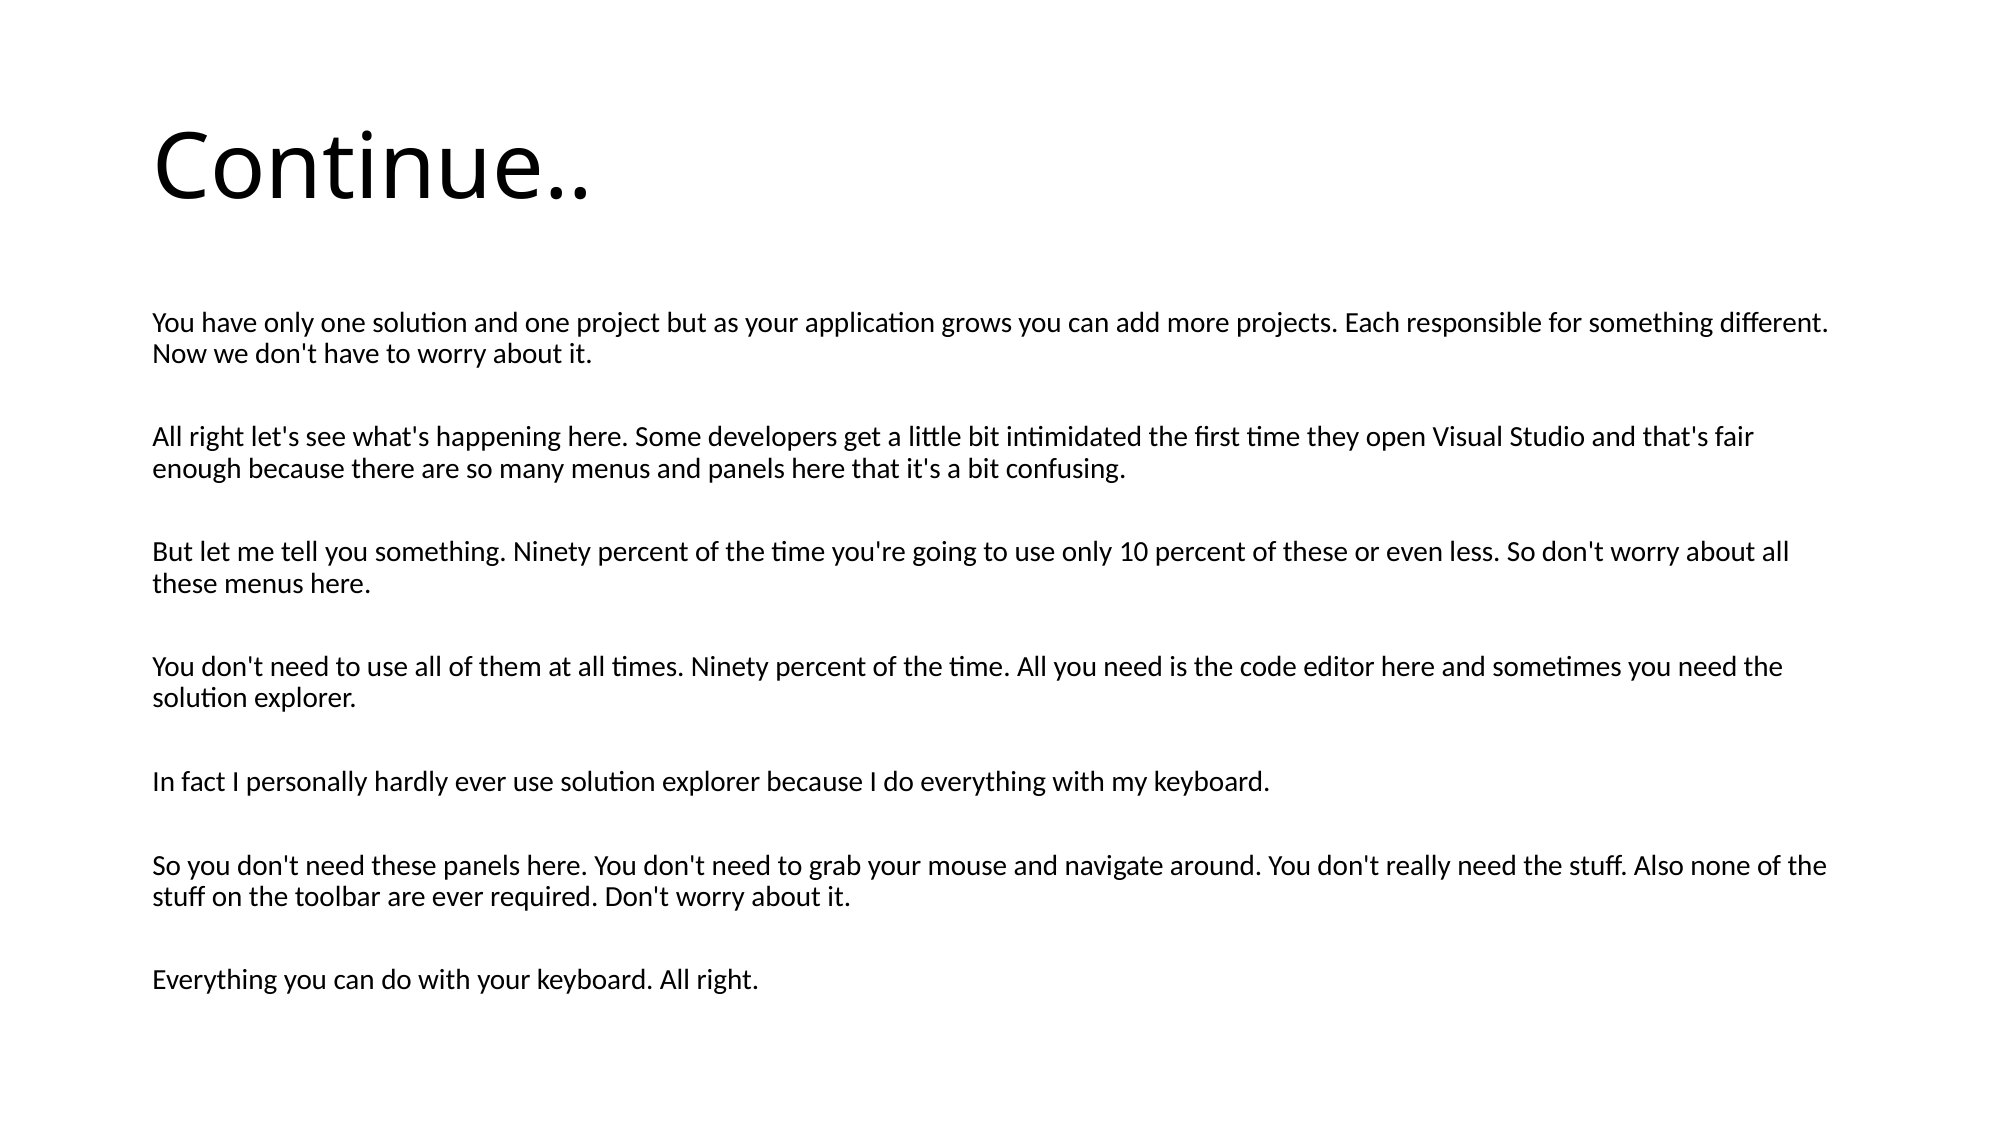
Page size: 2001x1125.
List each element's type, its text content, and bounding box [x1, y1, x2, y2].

title Continue.. [137, 59, 1863, 278]
list You have only one solution and one project but as your application grows you can add more projects. Each responsible for something different. Now we don't have to worry about it. All right let's see what's happening here. Some developers get a little bit intimidated the first time they open Visual Studio and that's fair enough because there are so many menus and panels here that it's a bit confusing. But let me tell you something. Ninety percent of the time you're going to use only 10 percent of these or even less. So don't worry about all these menus here. You don't need to use all of them at all times. Ninety percent of the time. All you need is the code editor here and sometimes you need the solution explorer. In fact I personally hardly ever use solution explorer because I do everything with my keyboard. So you don't need these panels here. You don't need to grab your mouse and navigate around. You don't really need the stuff. Also none of the stuff on the toolbar are ever required. Don't worry about it. Everything you can do with your keyboard. All right. [137, 299, 1863, 1014]
